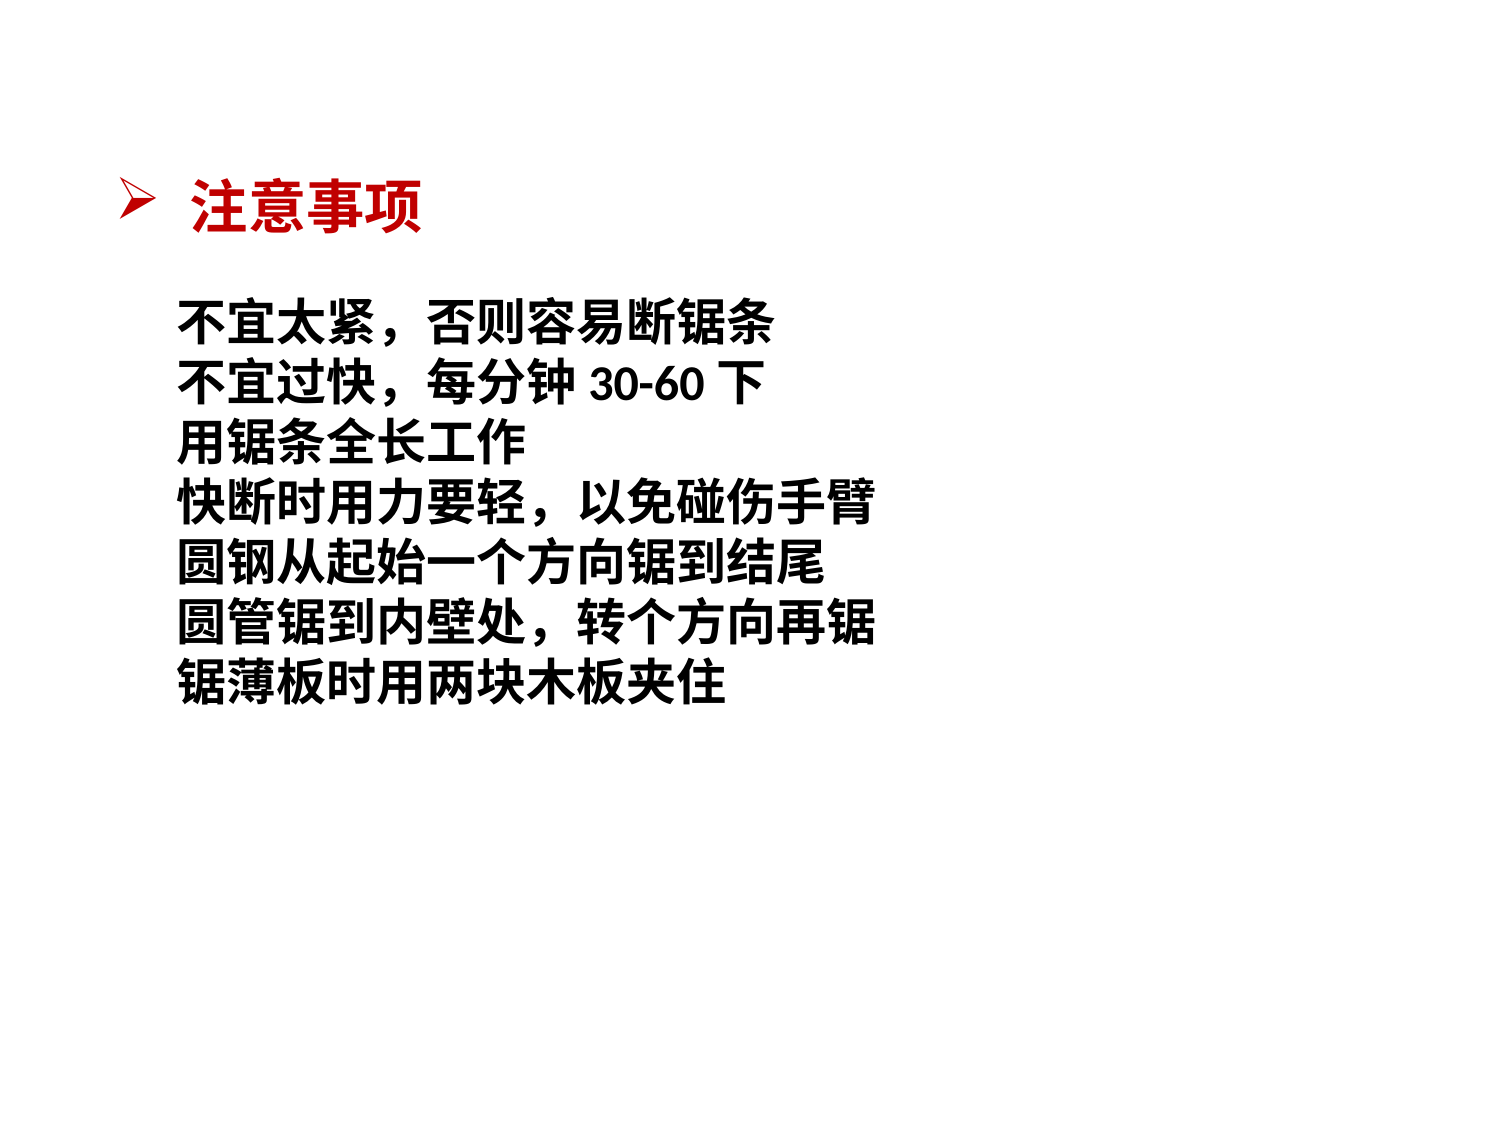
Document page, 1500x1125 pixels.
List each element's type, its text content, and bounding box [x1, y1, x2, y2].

list 不宜太紧，否则容易断锯条 不宜过快，每分钟30-60下 用锯条全长工作 快断时用力要轻，以免碰伤手臂 圆钢从起始一个方向锯到结尾 圆管锯到内壁处，转个方向再锯 锯薄板时用两块木板夹住 [161, 283, 1210, 901]
text_box 注意事项 [100, 170, 484, 250]
